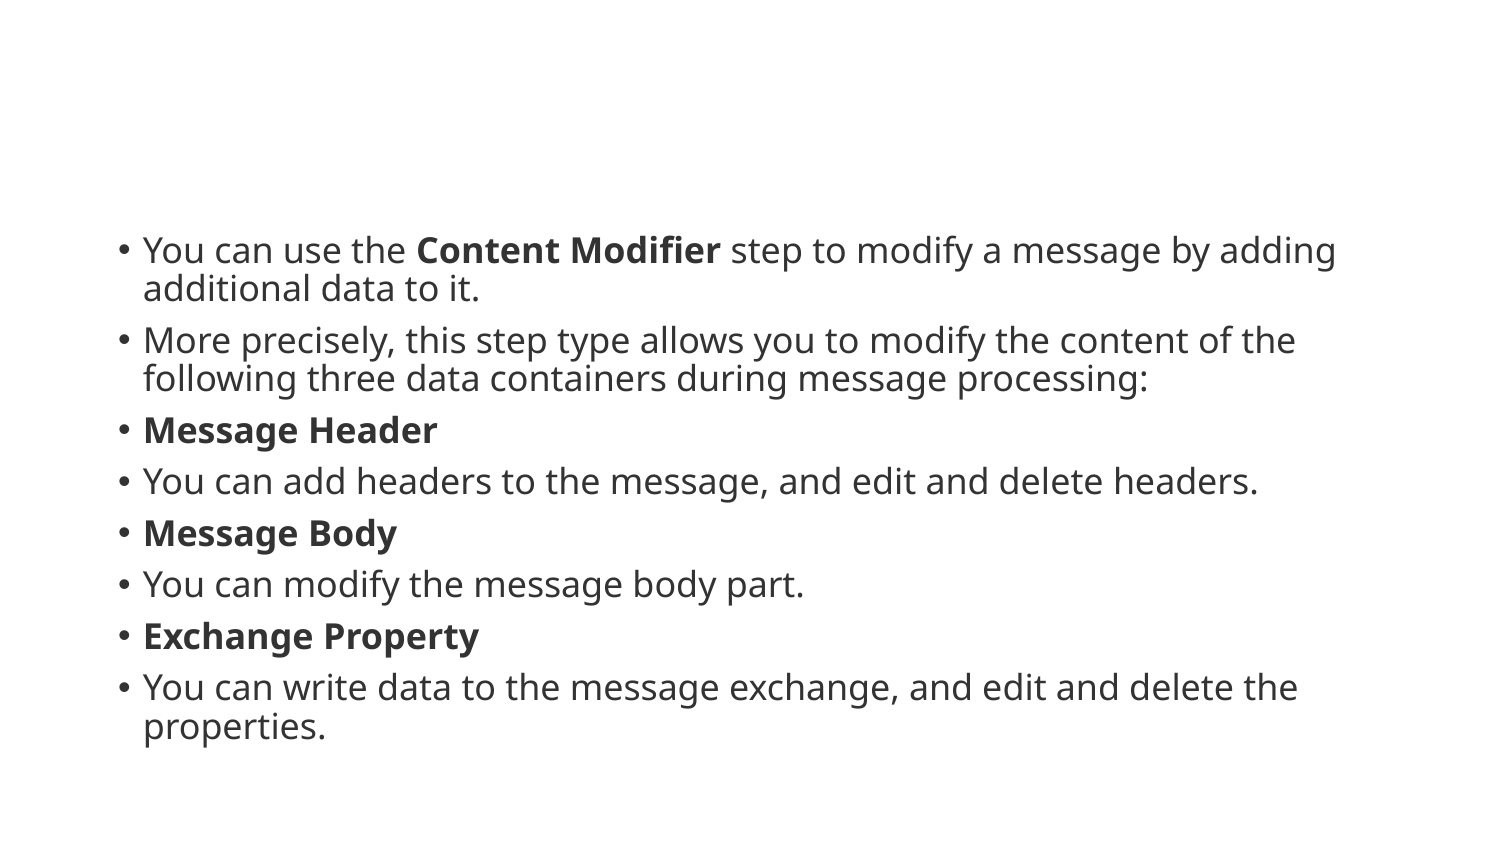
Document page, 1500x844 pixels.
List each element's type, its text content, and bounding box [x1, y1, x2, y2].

list You can use the Content Modifier step to modify a message by adding additional data to it. More precisely, this step type allows you to modify the content of the following three data containers during message processing: Message Header You can add headers to the message, and edit and delete headers. Message Body You can modify the message body part. Exchange Property You can write data to the message exchange, and edit and delete the properties. [103, 224, 1397, 760]
